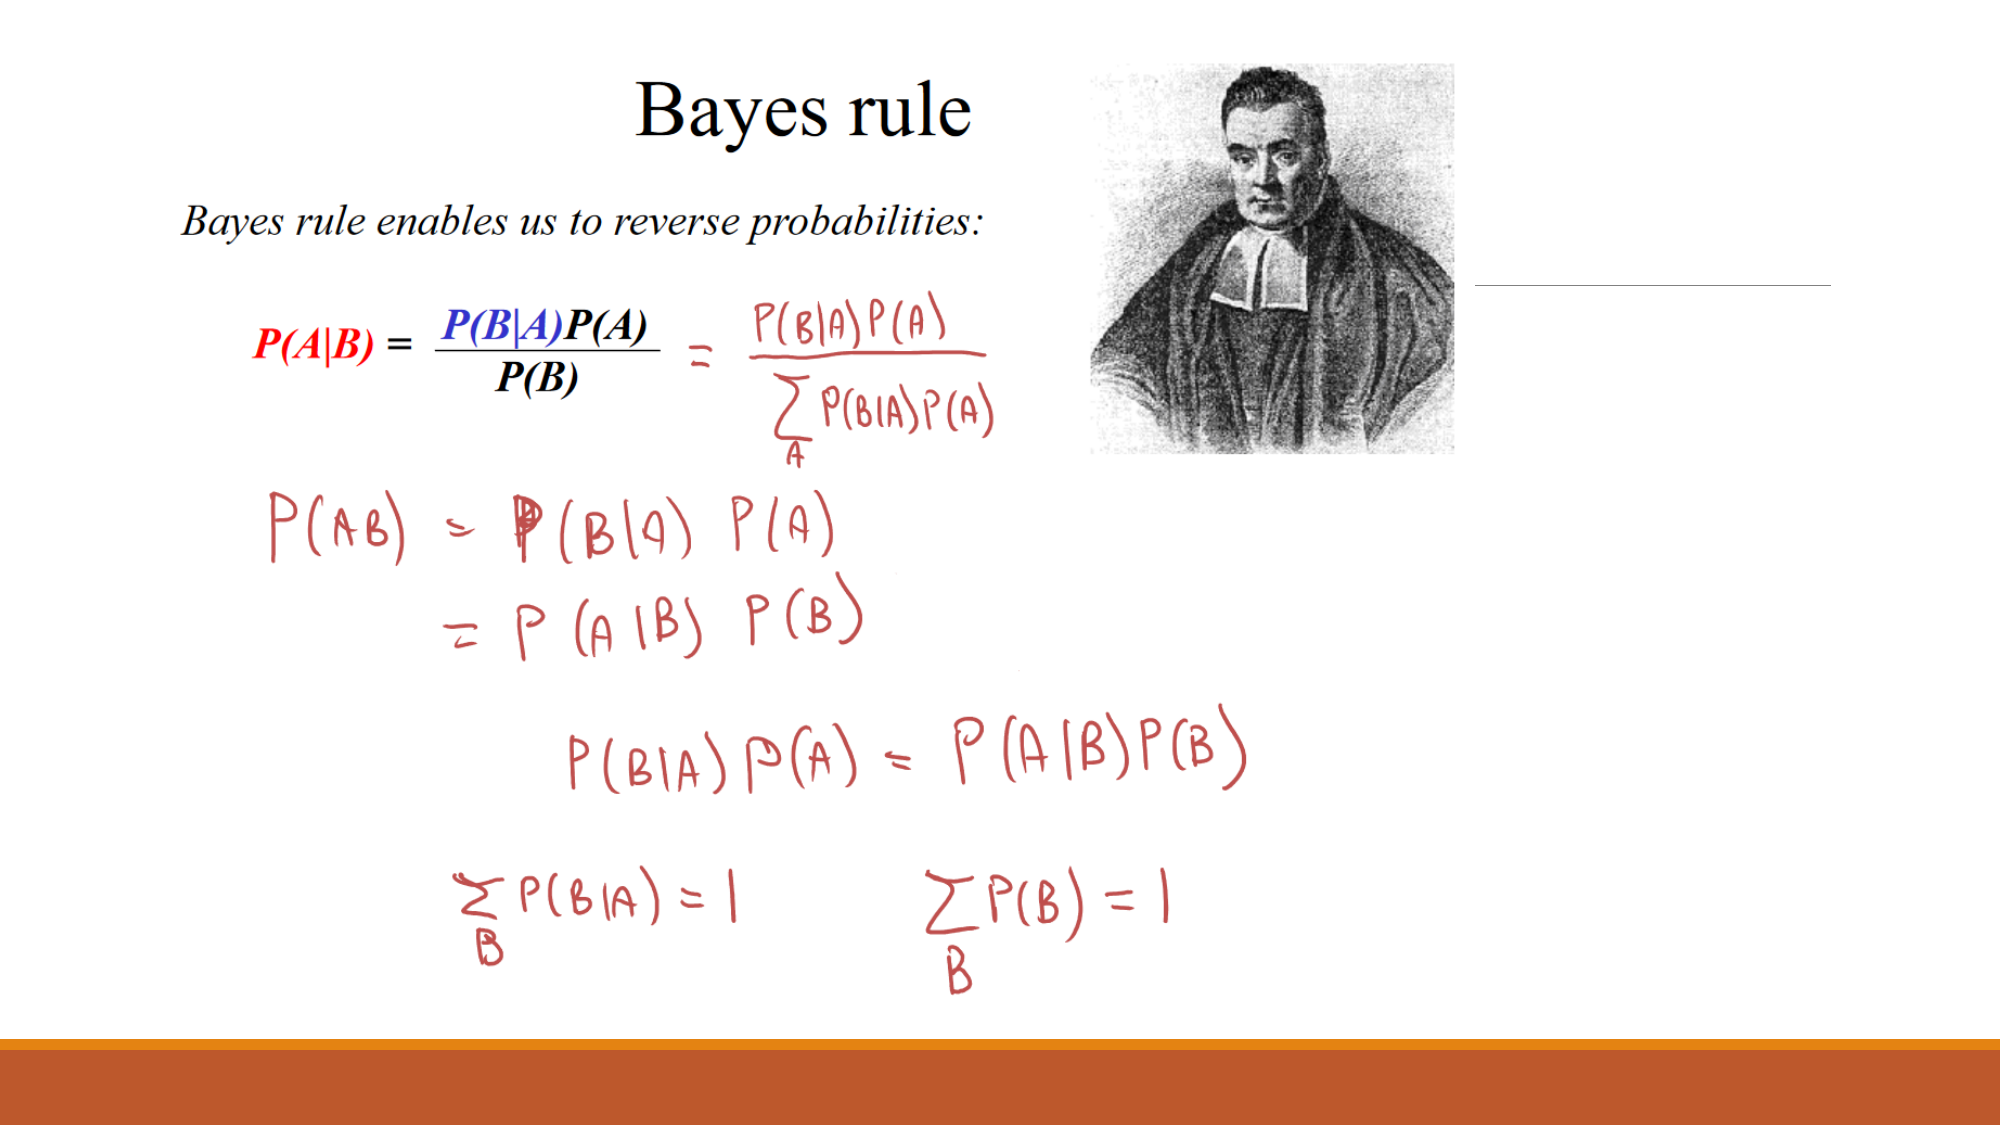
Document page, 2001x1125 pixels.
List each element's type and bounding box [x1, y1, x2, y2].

picture [163, 19, 1476, 1012]
